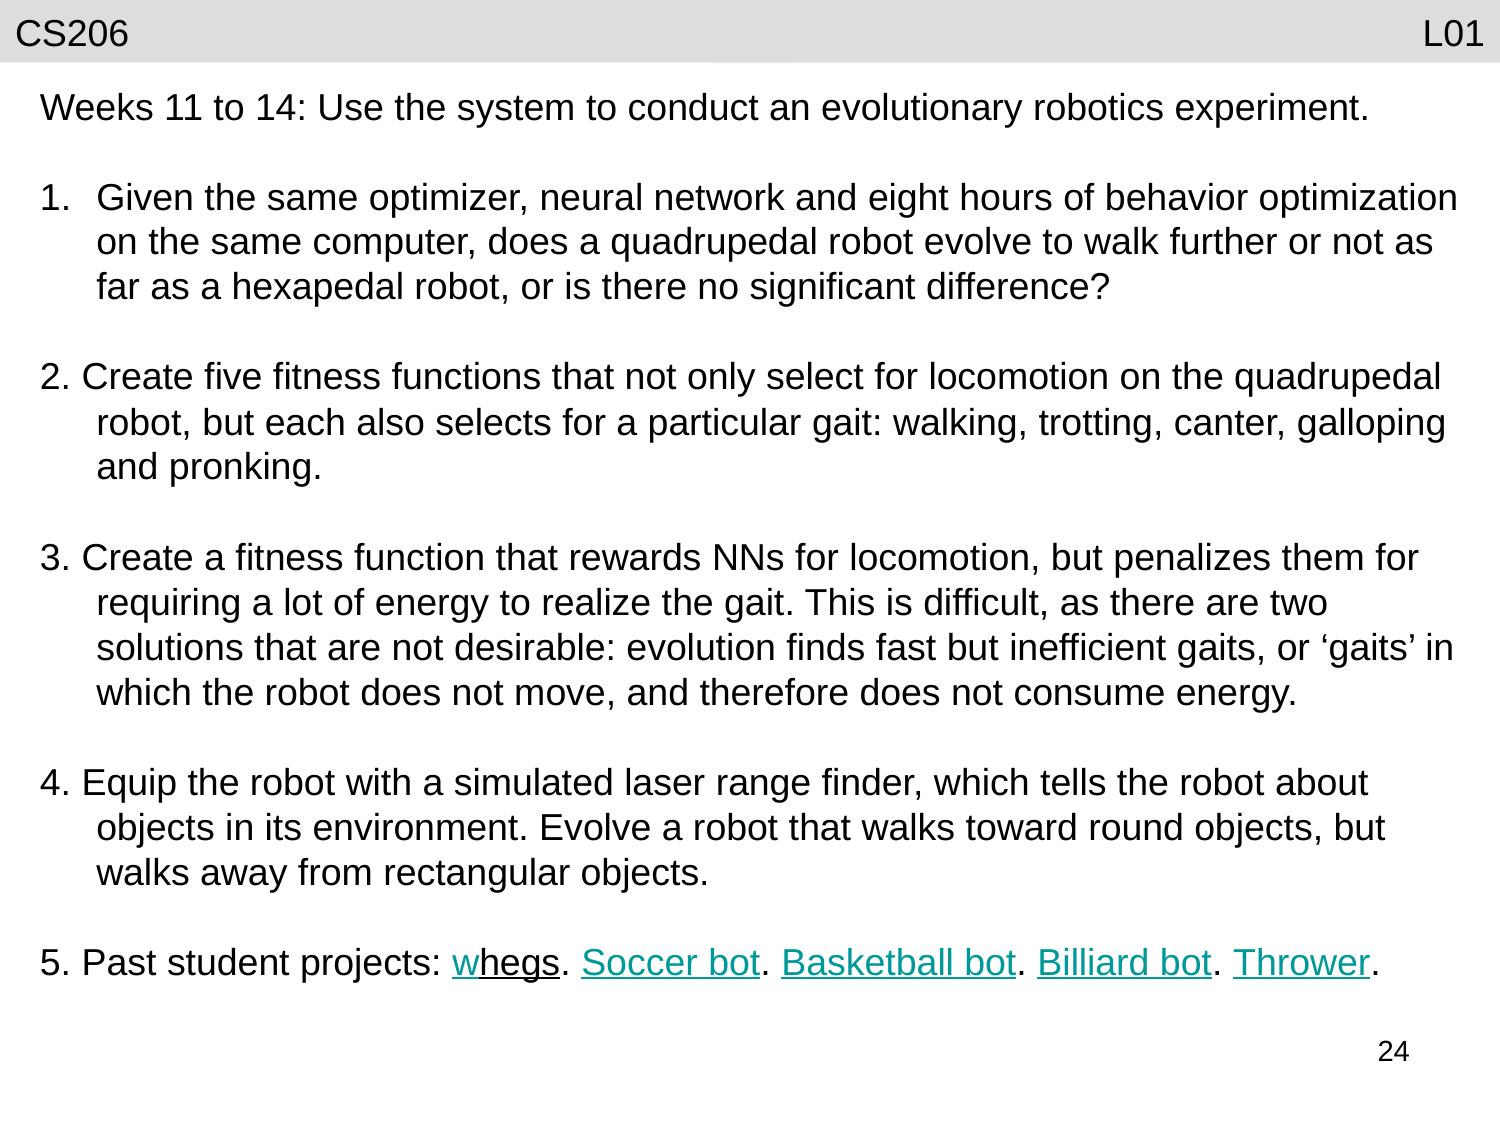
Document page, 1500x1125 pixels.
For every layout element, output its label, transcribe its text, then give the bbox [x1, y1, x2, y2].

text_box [0, 0, 1500, 63]
text_box Weeks 11 to 14: Use the system to conduct an evolutionary robotics experiment. Given the same optimizer, neural network and eight hours of behavior optimization on the same computer, does a quadrupedal robot evolve to walk further or not as far as a hexapedal robot, or is there no significant difference? 2. Create five fitness functions that not only select for locomotion on the quadrupedal robot, but each also selects for a particular gait: walking, trotting, canter, galloping and pronking. 3. Create a fitness function that rewards NNs for locomotion, but penalizes them for requiring a lot of energy to realize the gait. This is difficult, as there are two solutions that are not desirable: evolution finds fast but inefficient gaits, or ‘gaits’ in which the robot does not move, and therefore does not consume energy. 4. Equip the robot with a simulated laser range finder, which tells the robot about objects in its environment. Evolve a robot that walks toward round objects, but walks away from rectangular objects. 5. Past student projects: whegs. Soccer bot. Basketball bot. Billiard bot. Thrower. [24, 74, 1475, 1110]
slide_number 24 [1074, 1024, 1425, 1103]
